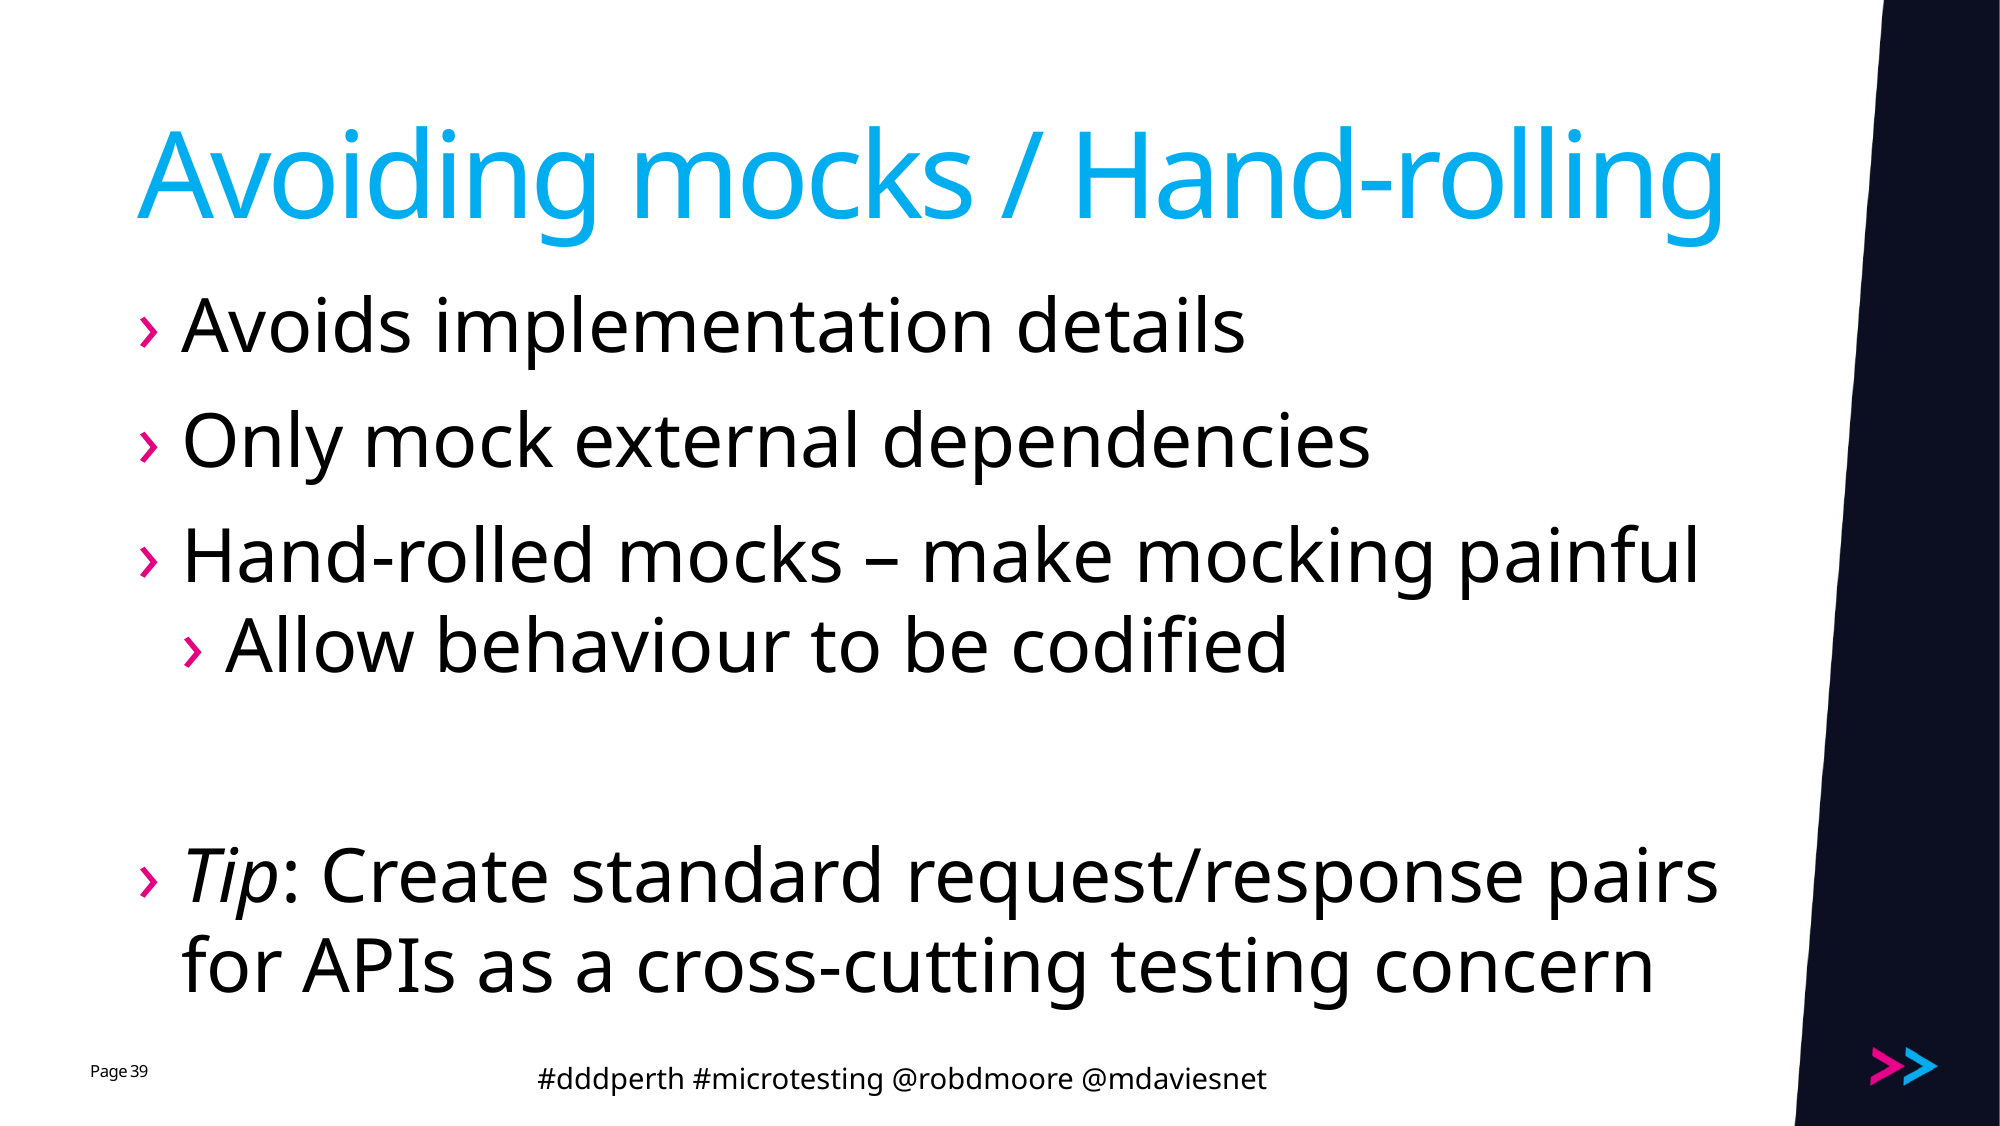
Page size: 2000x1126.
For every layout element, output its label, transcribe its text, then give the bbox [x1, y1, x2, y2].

list Avoids implementation details Only mock external dependencies Hand-rolled mocks – make mocking painful Allow behaviour to be codified Tip: Create standard request/response pairs for APIs as a cross-cutting testing concern [137, 277, 1786, 1021]
title Avoiding mocks / Hand-rolling [137, 54, 1786, 243]
slide_number 39 [130, 1061, 166, 1113]
picture [0, 0, 2000, 1126]
